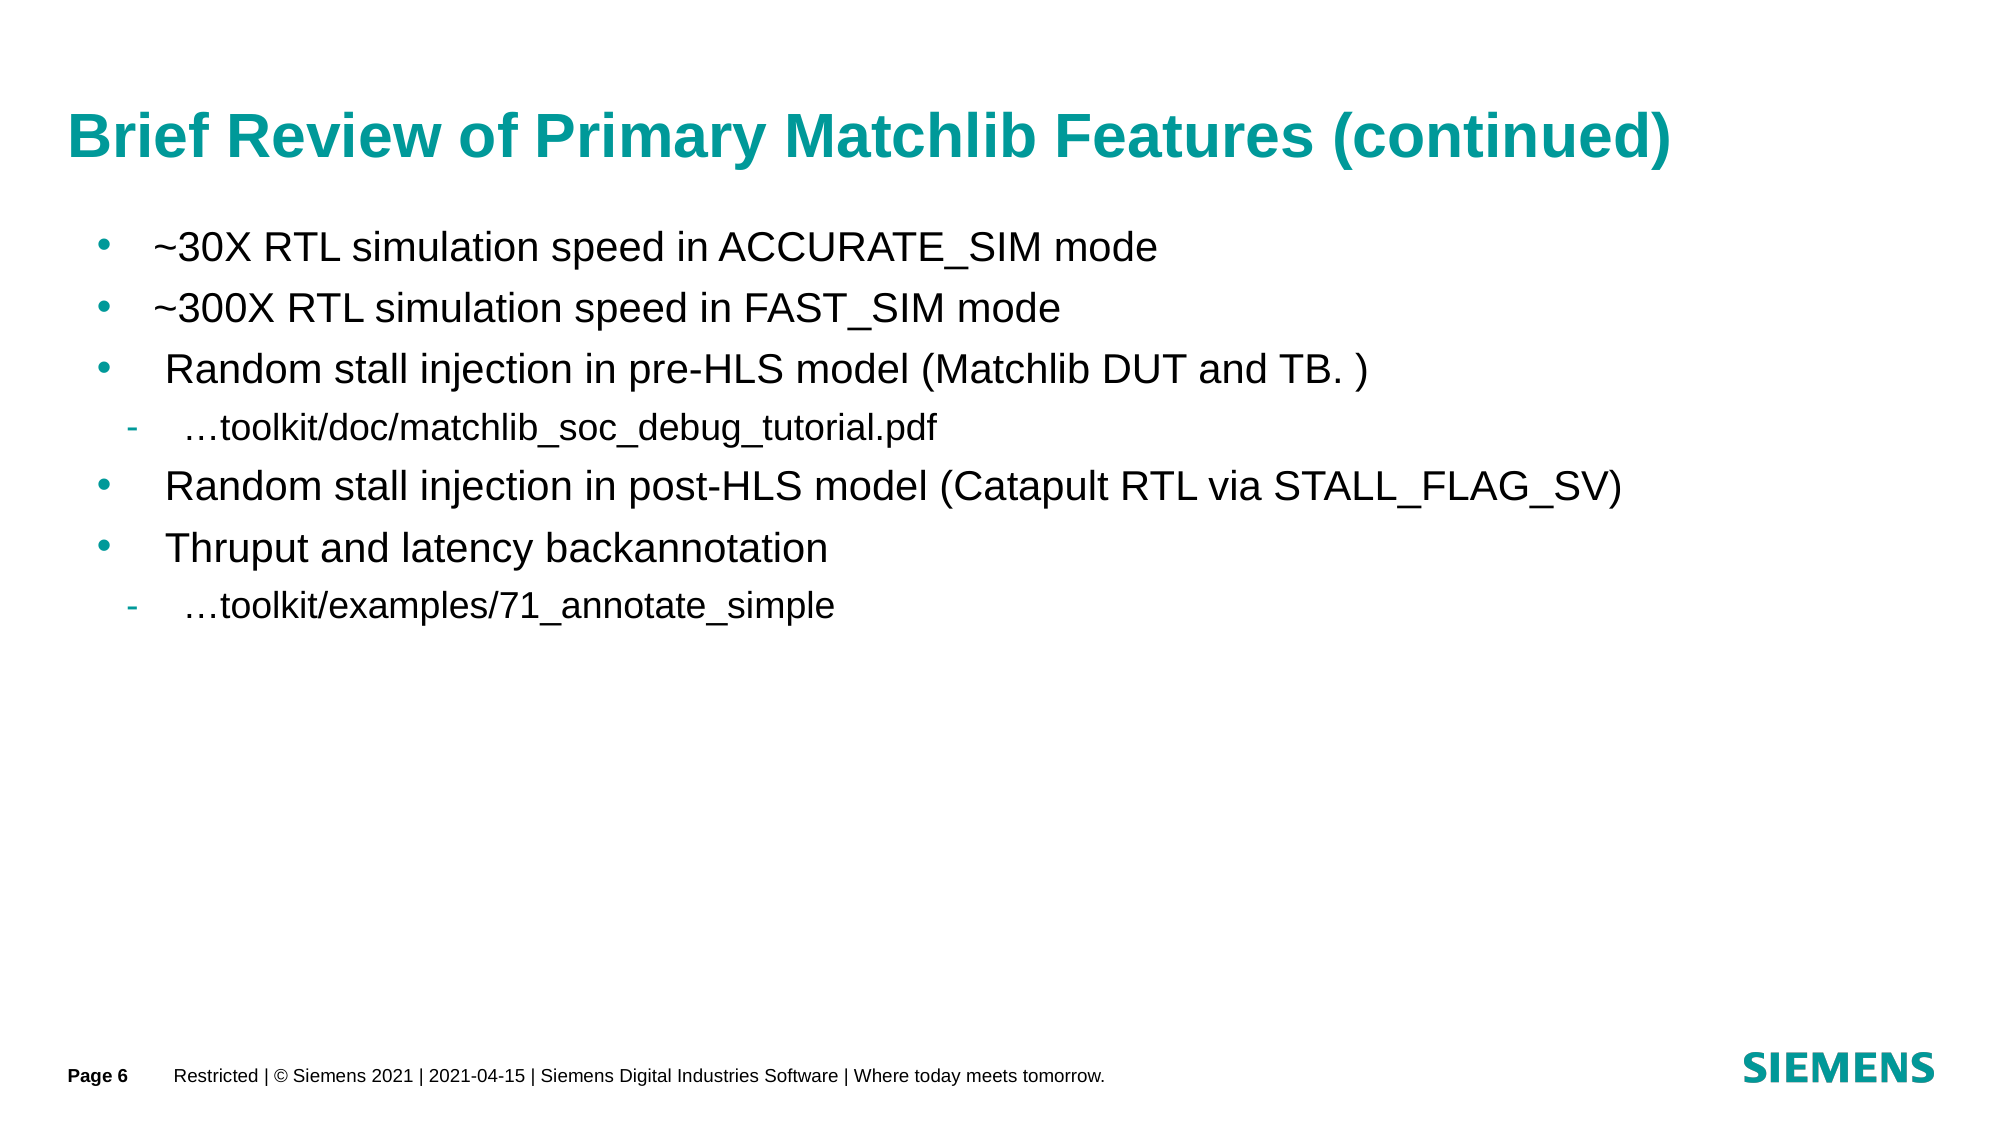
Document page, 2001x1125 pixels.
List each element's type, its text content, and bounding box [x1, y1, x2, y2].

list ~30X RTL simulation speed in ACCURATE_SIM mode ~300X RTL simulation speed in FAST_SIM mode Random stall injection in pre-HLS model (Matchlib DUT and TB. ) …toolkit/doc/matchlib_soc_debug_tutorial.pdf Random stall injection in post-HLS model (Catapult RTL via STALL_FLAG_SV) Thruput and latency backannotation …toolkit/examples/71_annotate_simple [67, 214, 1924, 1012]
footer Restricted | © Siemens 2021 | 2021-04-15 | Siemens Digital Industries Software | Where today meets tomorrow. [174, 1035, 1686, 1125]
title Brief Review of Primary Matchlib Features (continued) [67, 78, 1924, 173]
picture [1744, 1052, 1934, 1083]
slide_number Page 6 [67, 1035, 174, 1125]
